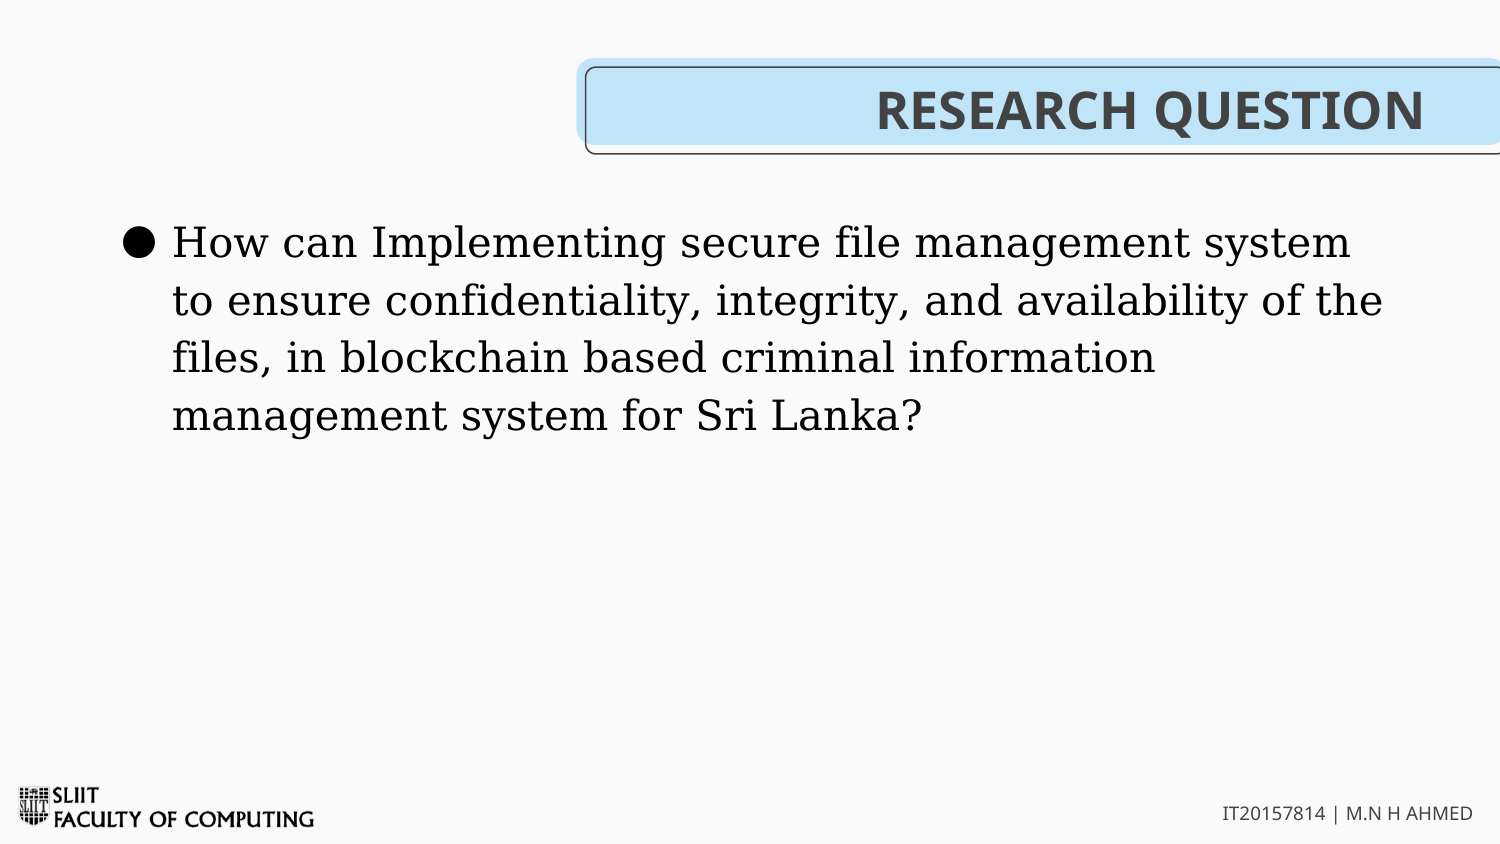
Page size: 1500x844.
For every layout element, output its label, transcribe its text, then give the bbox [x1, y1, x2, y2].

text_box IT20157814 | M.N H AHMED [1007, 790, 1500, 836]
title RESEARCH QUESTION [606, 62, 1441, 142]
picture [0, 769, 342, 841]
text_box How can Implementing secure file management system to ensure confidentiality, integrity, and availability of the files, in blockchain based criminal information management system for Sri Lanka? [81, 193, 1418, 454]
